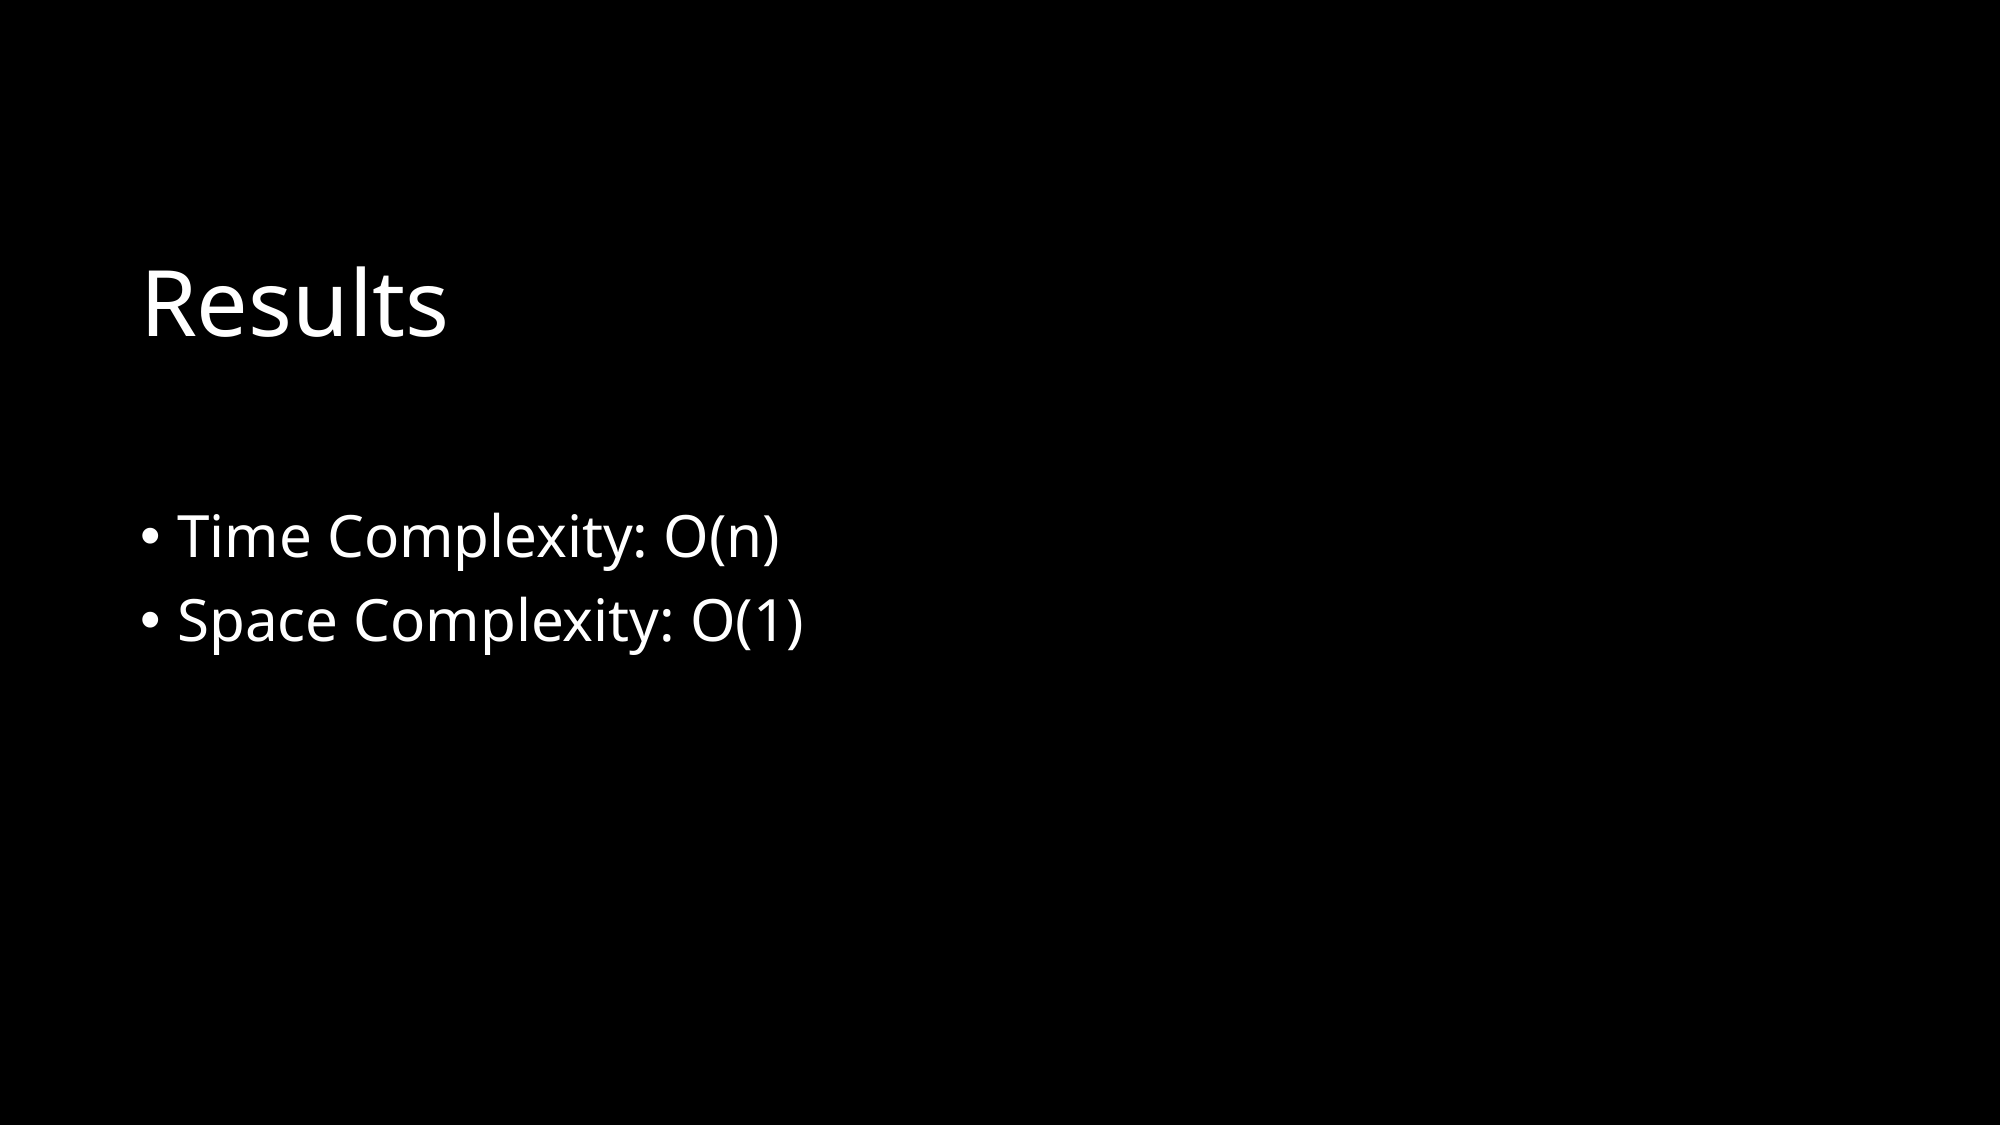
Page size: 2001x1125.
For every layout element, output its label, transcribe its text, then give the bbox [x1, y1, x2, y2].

title Results [125, 249, 1625, 458]
list Time Complexity: O(n) Space Complexity: O(1) [125, 500, 1875, 1000]
